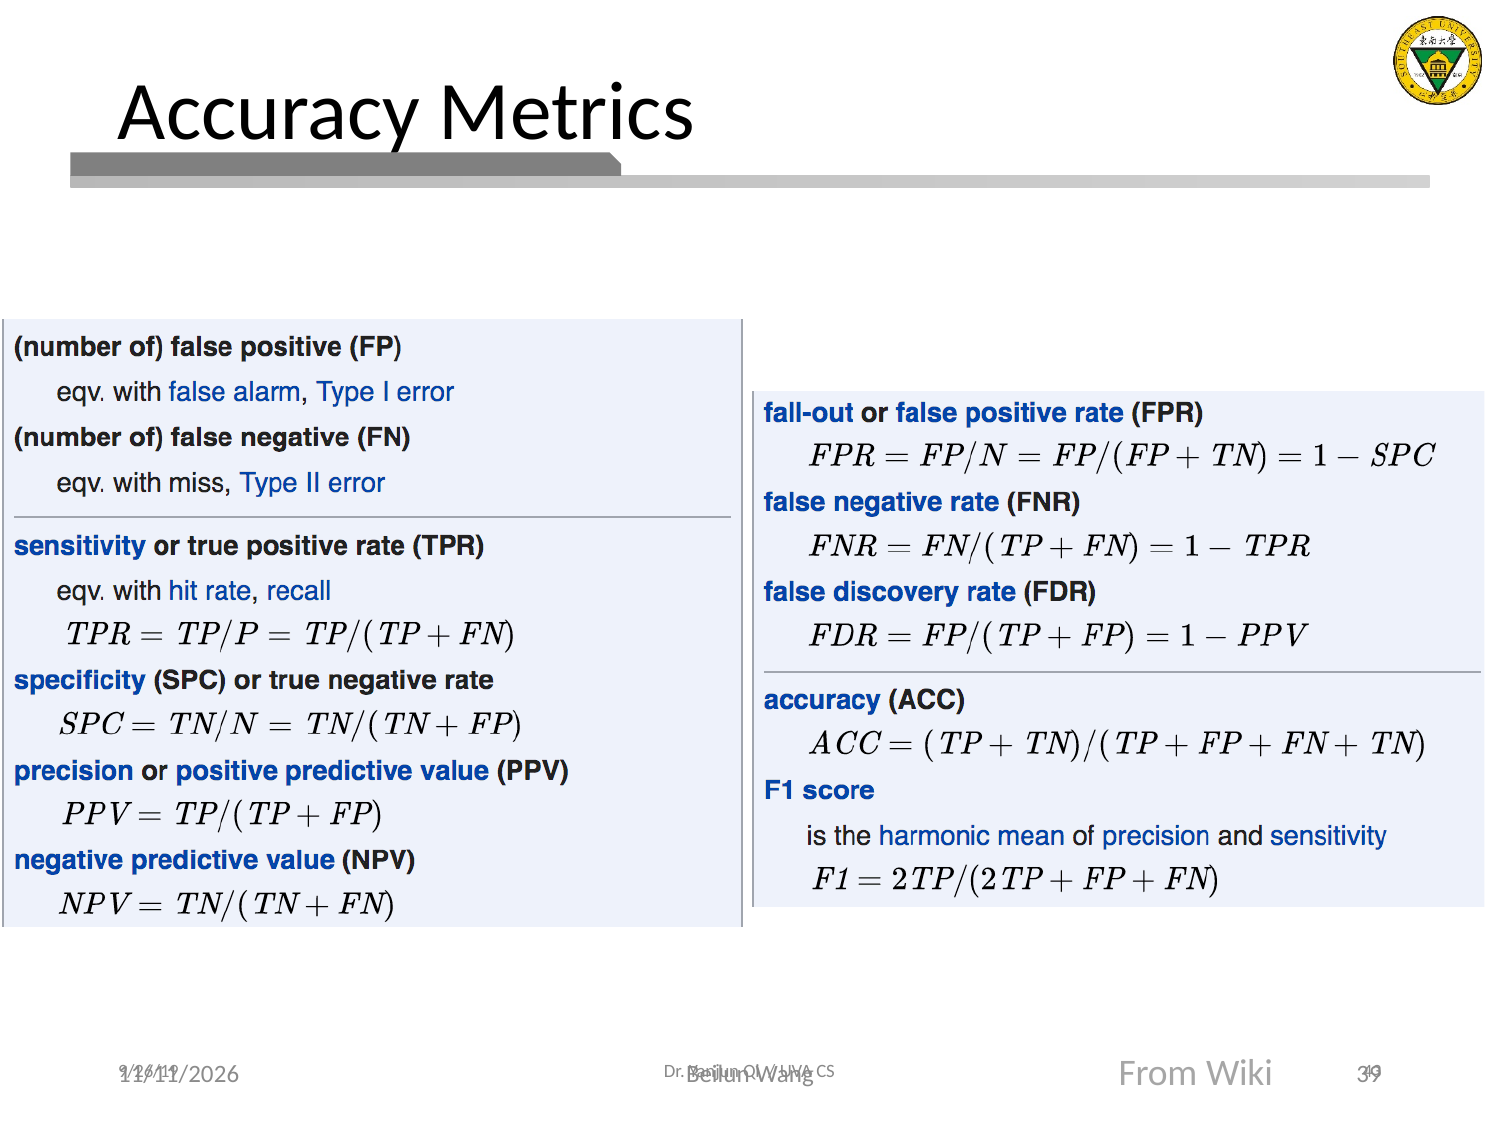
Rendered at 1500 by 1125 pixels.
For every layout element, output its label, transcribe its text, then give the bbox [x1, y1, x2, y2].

text_box / UVA CS [766, 1057, 839, 1082]
picture [0, 319, 1485, 930]
text_box 43 [1360, 1057, 1384, 1082]
footer Beilun Wang [496, 1042, 1004, 1103]
title Accuracy Metrics [103, 59, 1361, 156]
slide_number 39 [1059, 1042, 1397, 1103]
text_box From Wiki [1116, 1045, 1277, 1093]
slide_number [103, 1042, 441, 1103]
picture [1393, 16, 1482, 105]
text_box 9/26/19 Dr. Yanjun Qi [118, 1060, 764, 1082]
